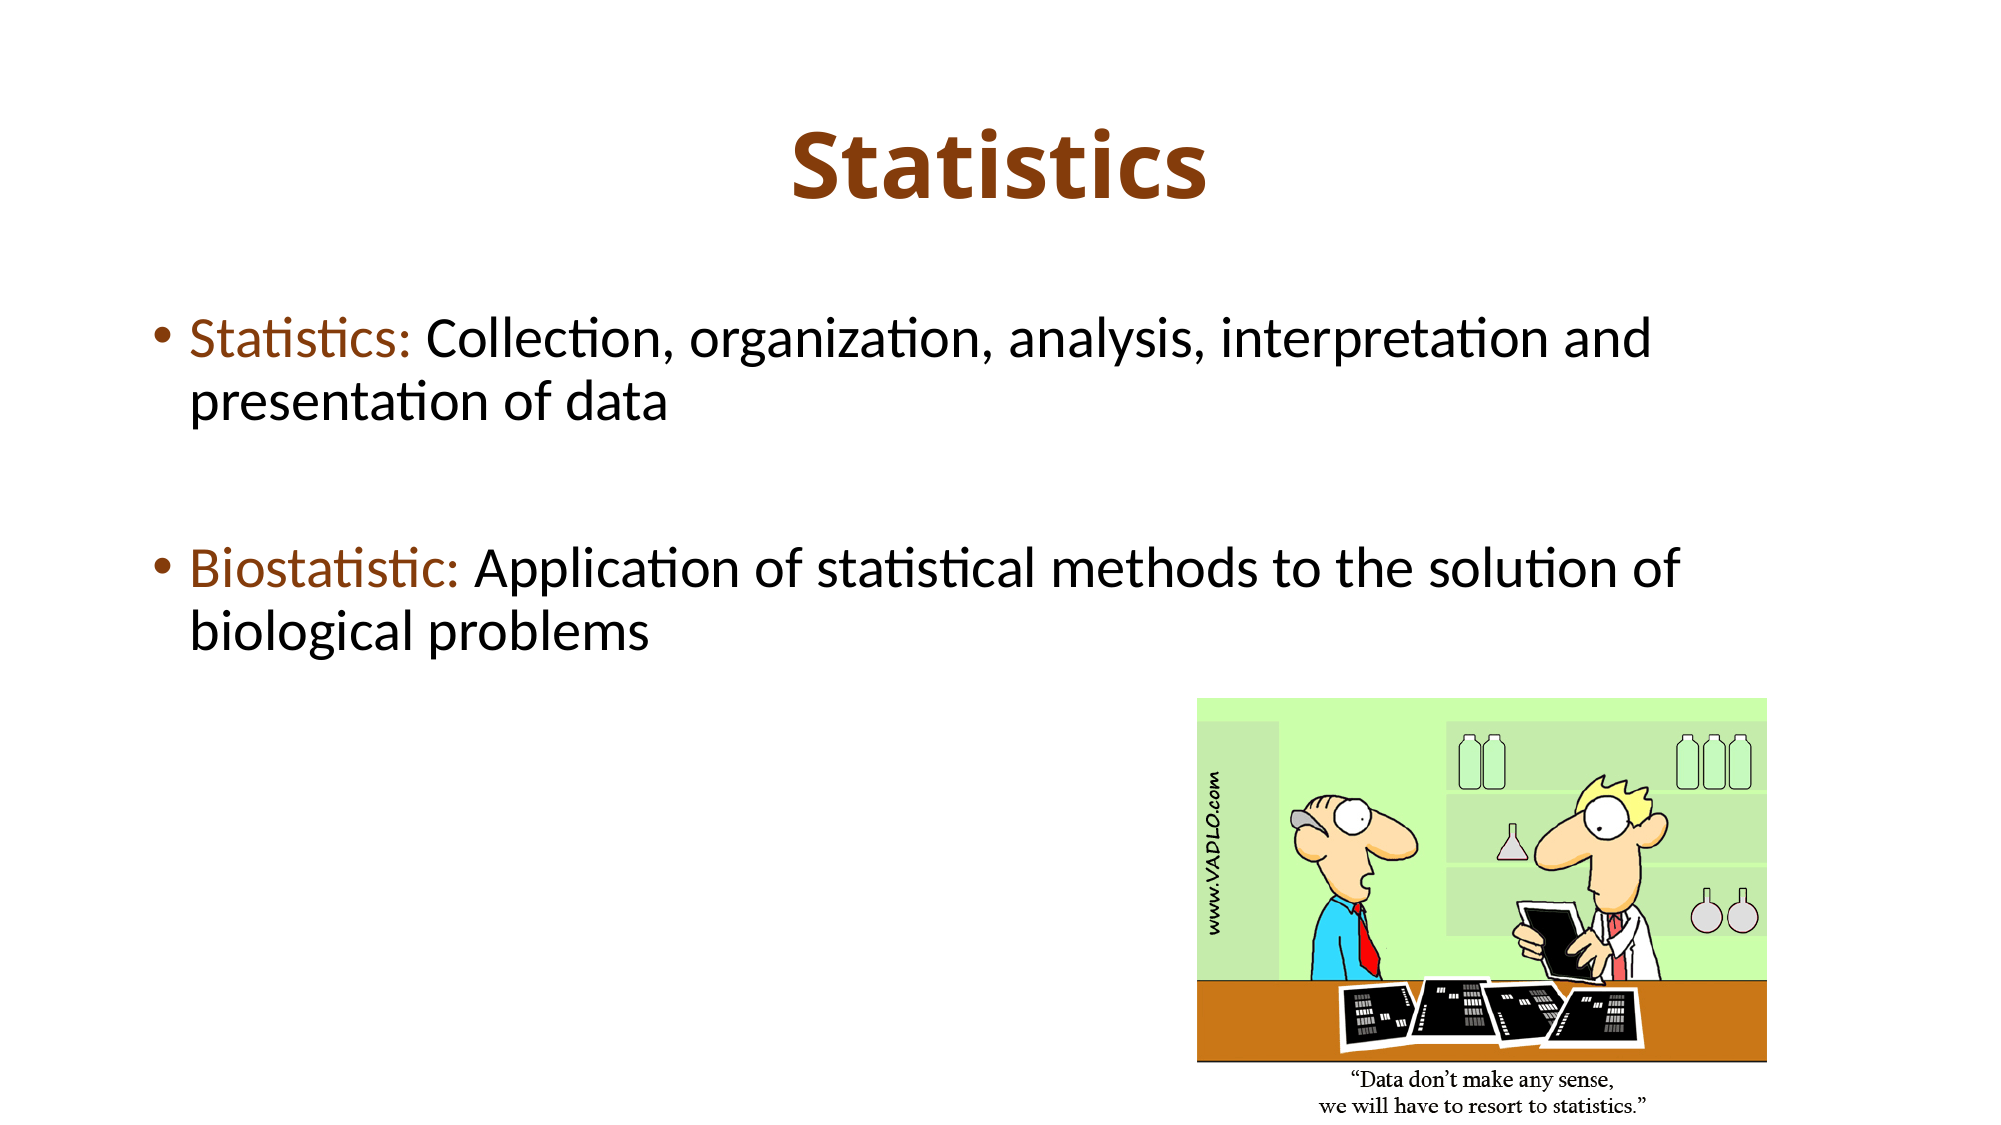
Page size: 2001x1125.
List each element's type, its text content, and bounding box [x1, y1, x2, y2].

list Statistics: Collection, organization, analysis, interpretation and presentation of data Biostatistic: Application of statistical methods to the solution of biological problems [137, 299, 1863, 1014]
title Statistics [137, 59, 1863, 278]
picture [1197, 698, 1767, 1125]
